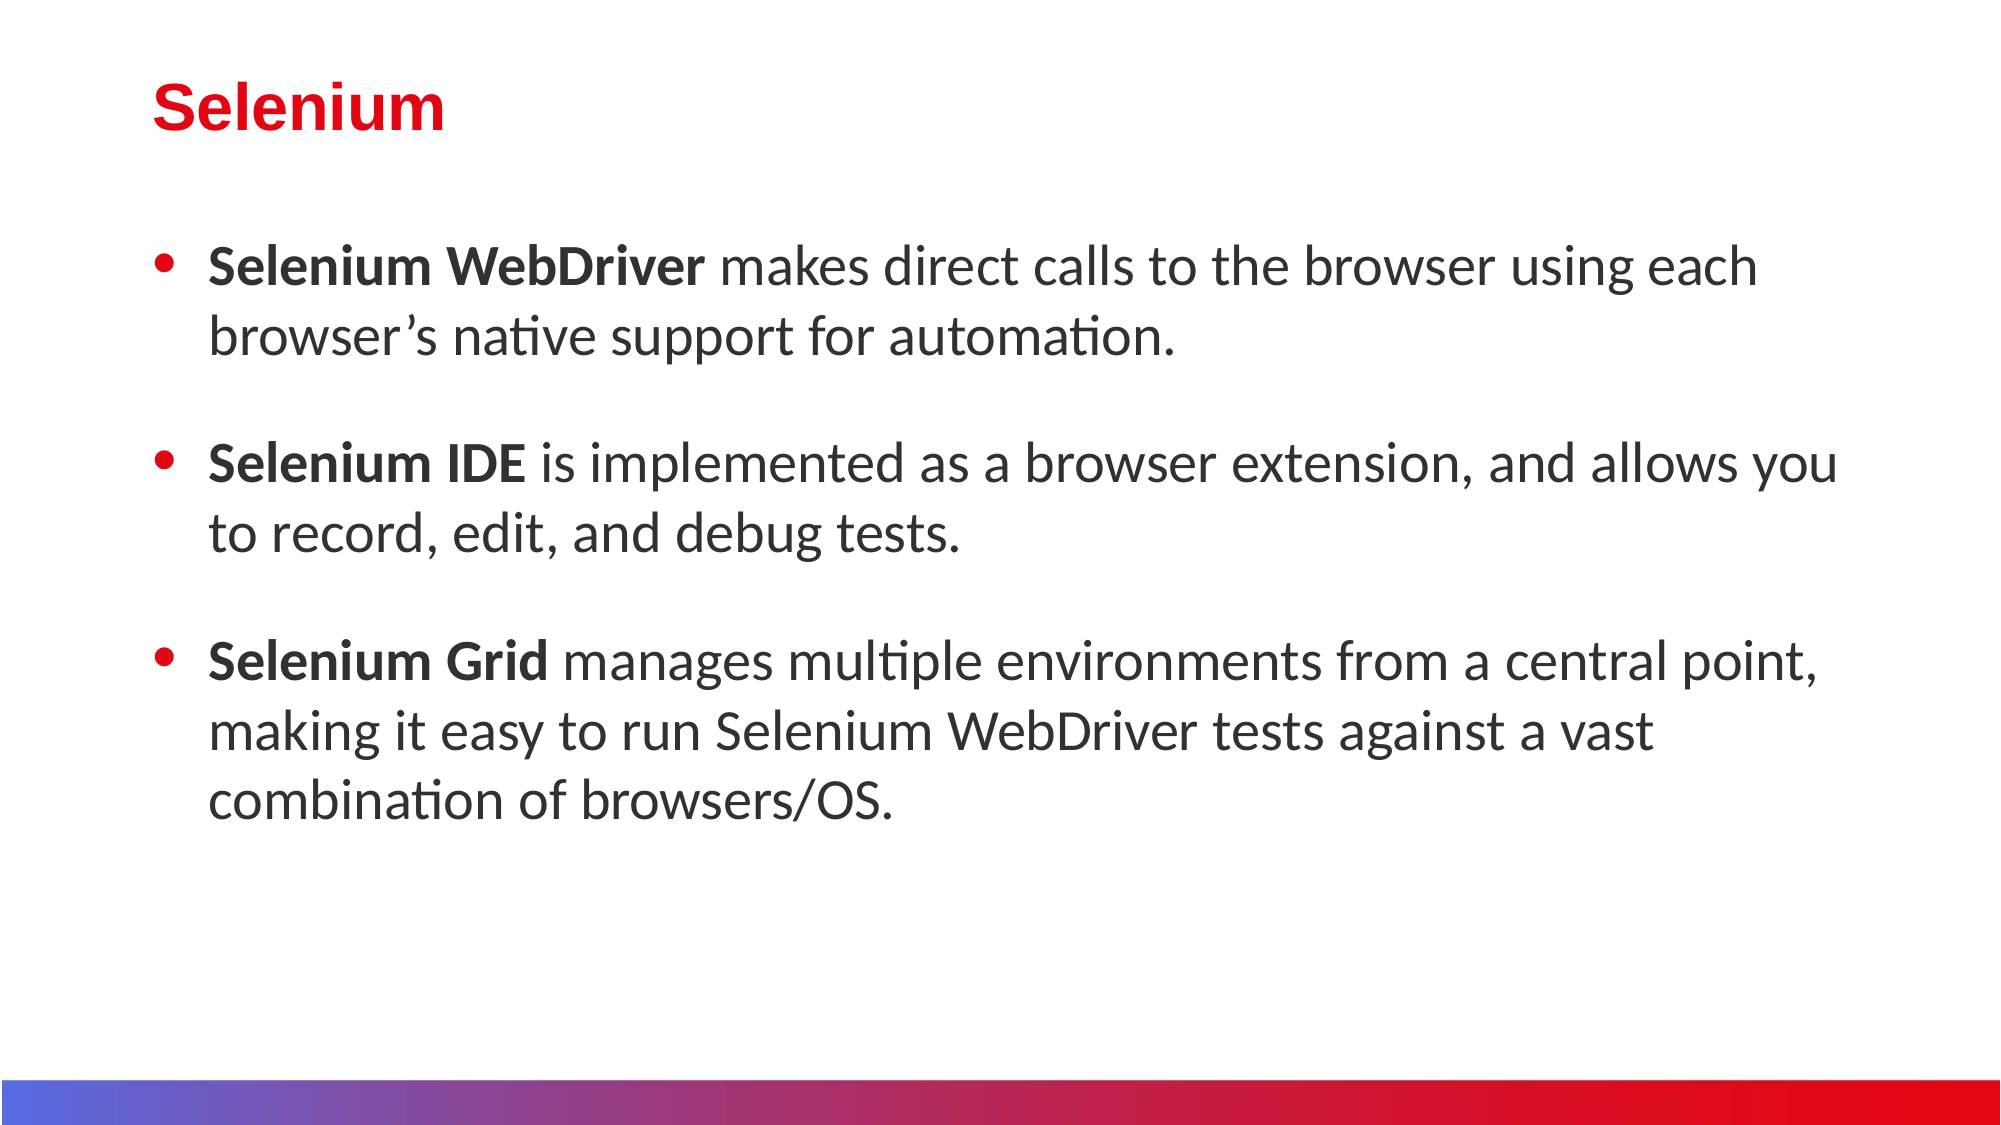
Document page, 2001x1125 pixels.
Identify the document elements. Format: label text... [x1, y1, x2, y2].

text_box Selenium WebDriver makes direct calls to the browser using each browser’s native support for automation. Selenium IDE is implemented as a browser extension, and allows you to record, edit, and debug tests. Selenium Grid manages multiple environments from a central point, making it easy to run Selenium WebDriver tests against a vast combination of browsers/OS. [150, 225, 1845, 832]
title Selenium [150, 62, 451, 225]
picture [0, 1076, 2000, 1125]
